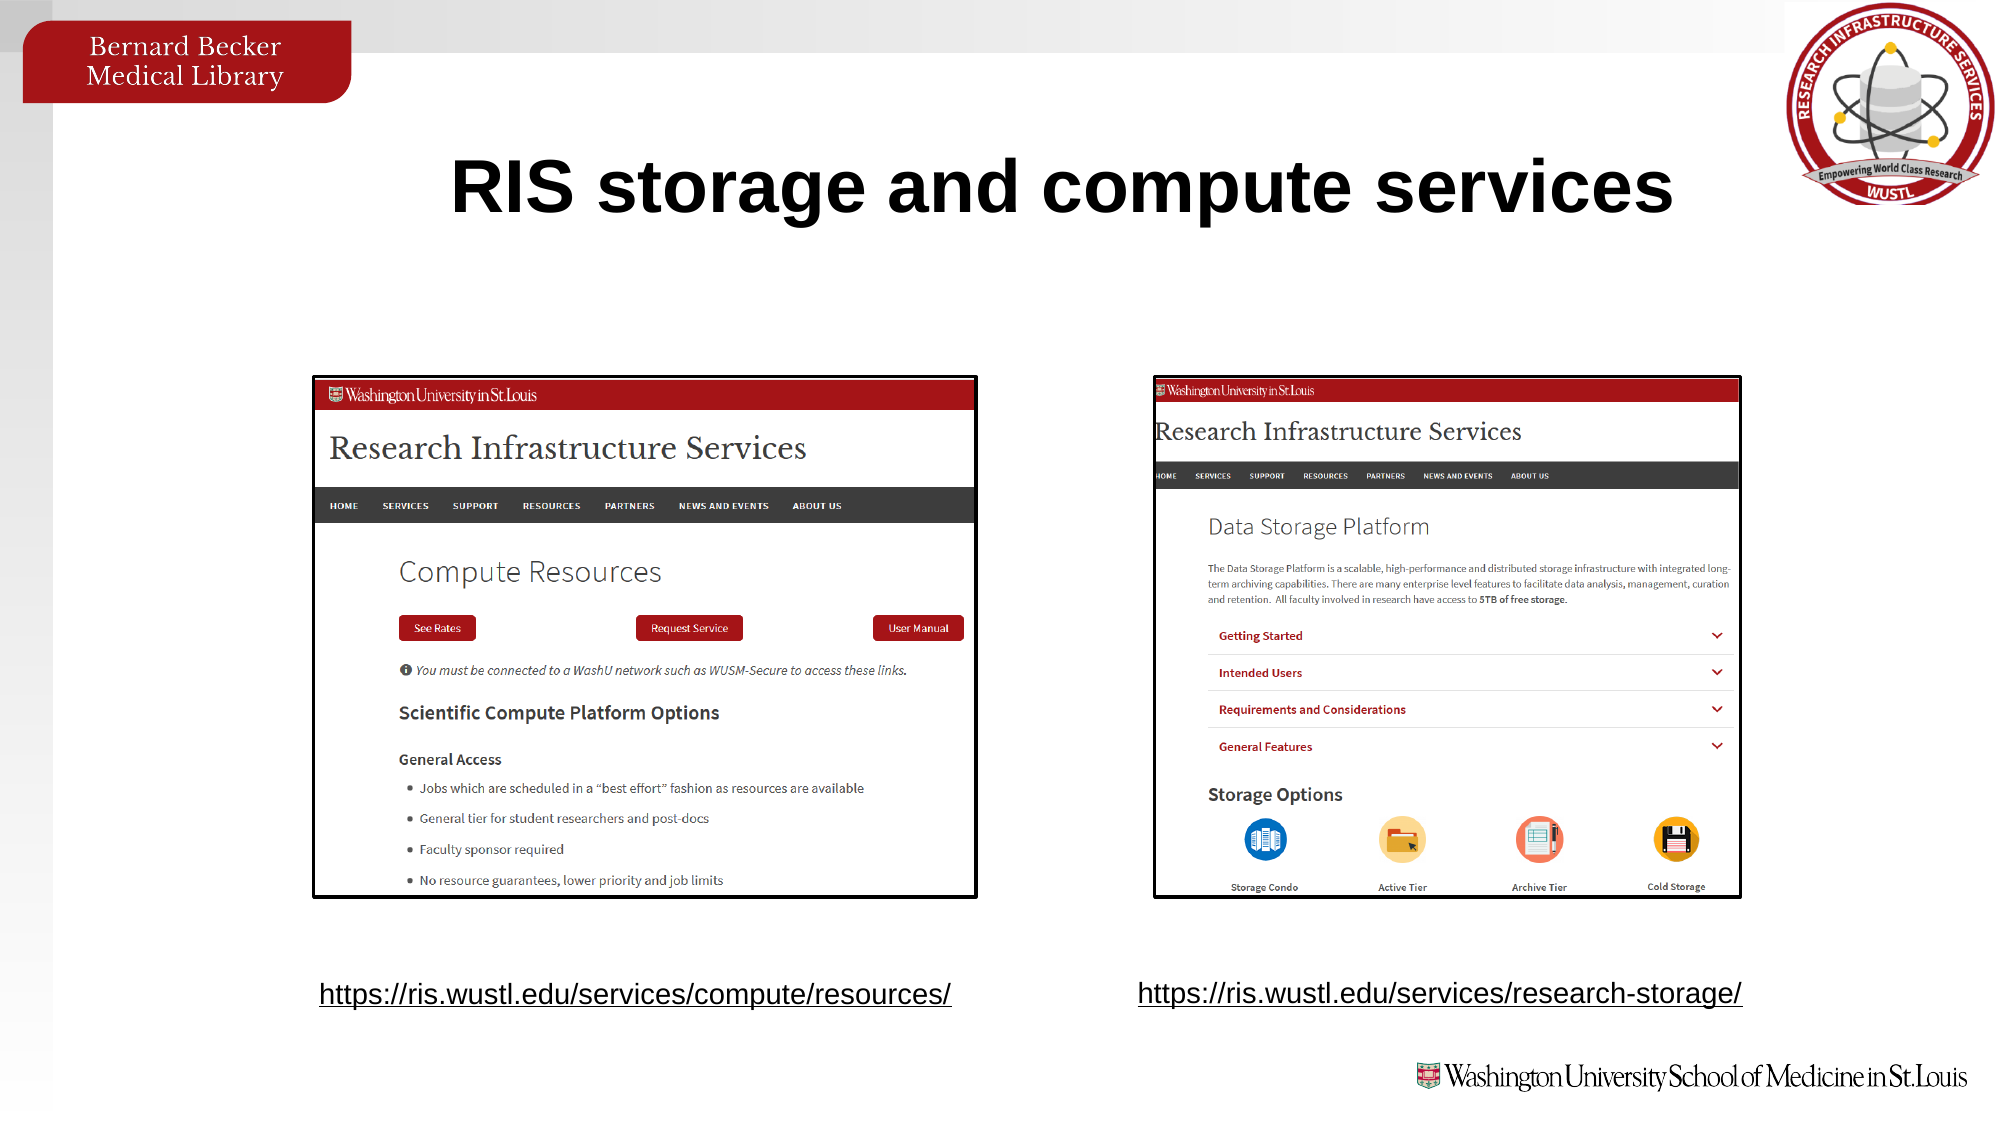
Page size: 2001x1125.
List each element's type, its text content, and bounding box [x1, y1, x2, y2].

picture [1784, 2, 1997, 205]
picture [315, 378, 975, 896]
picture [1156, 378, 1739, 896]
picture [1417, 1062, 1967, 1092]
text_box https://ris.wustl.edu/services/research-storage/ [1122, 967, 1759, 1017]
text_box https://ris.wustl.edu/services/compute/resources/ [304, 967, 975, 1018]
picture [84, 29, 285, 95]
text_box RIS storage and compute services [282, 115, 1844, 249]
